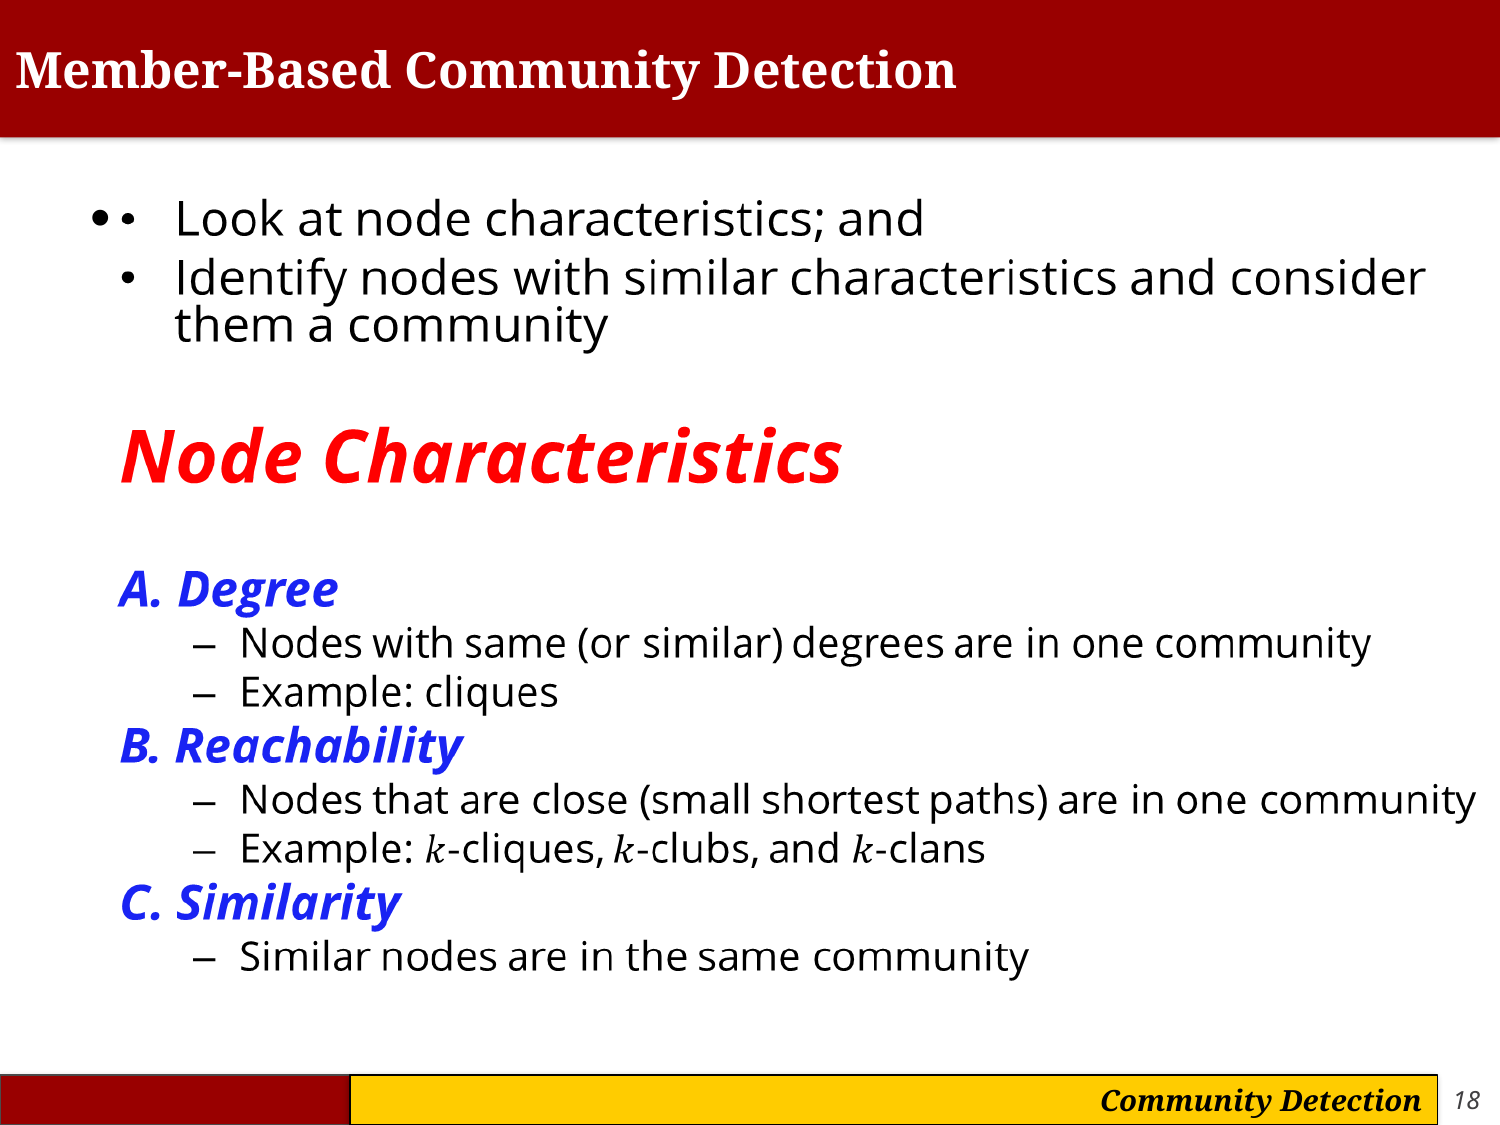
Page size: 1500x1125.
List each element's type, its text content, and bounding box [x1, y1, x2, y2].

title Member-Based Community Detection [0, 0, 1500, 138]
list [75, 174, 1500, 1048]
